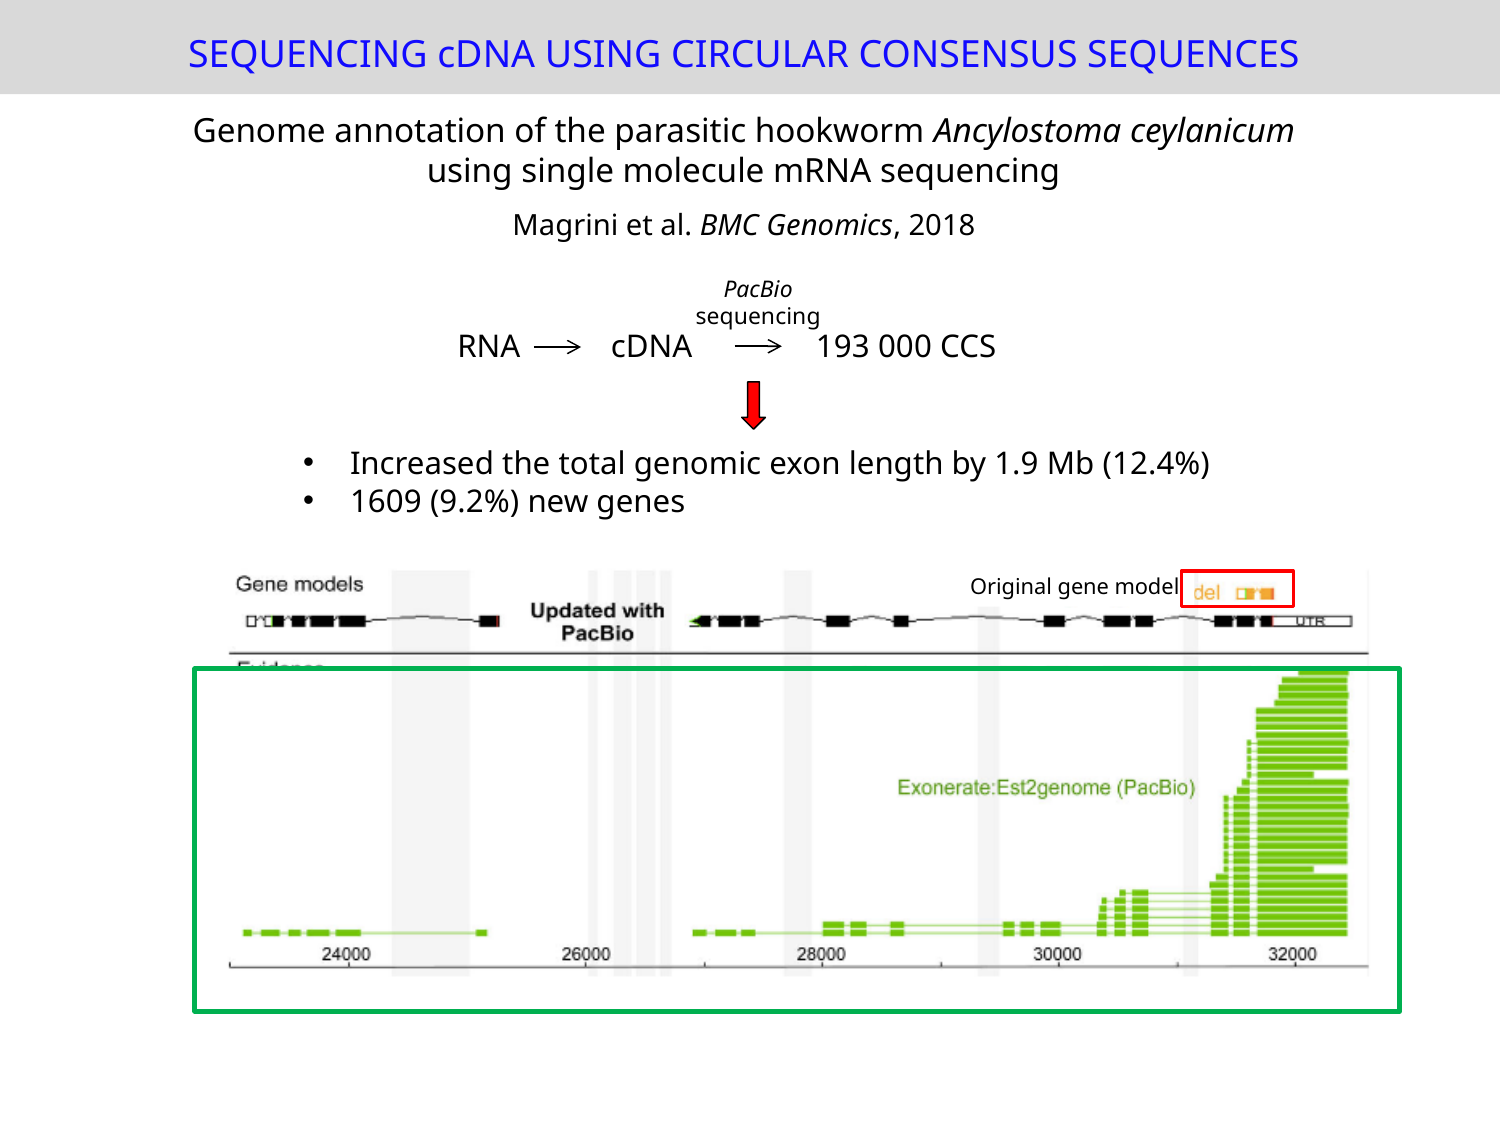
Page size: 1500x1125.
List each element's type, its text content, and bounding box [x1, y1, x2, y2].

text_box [430, 266, 1025, 371]
text_box [194, 997, 1400, 1012]
text_box Genome annotation of the parasitic hookworm Ancylostoma ceylanicum using single molecule mRNA sequencing Magrini et al. BMC Genomics, 2018 [88, 101, 1400, 249]
text_box SEQUENCING cDNA USING CIRCULAR CONSENSUS SEQUENCES [123, 22, 1365, 83]
text_box [741, 381, 766, 430]
picture [3, 558, 1500, 988]
text_box Increased the total genomic exon length by 1.9 Mb (12.4%) 1609 (9.2%) new genes [288, 436, 1226, 526]
text_box [0, 0, 1500, 95]
